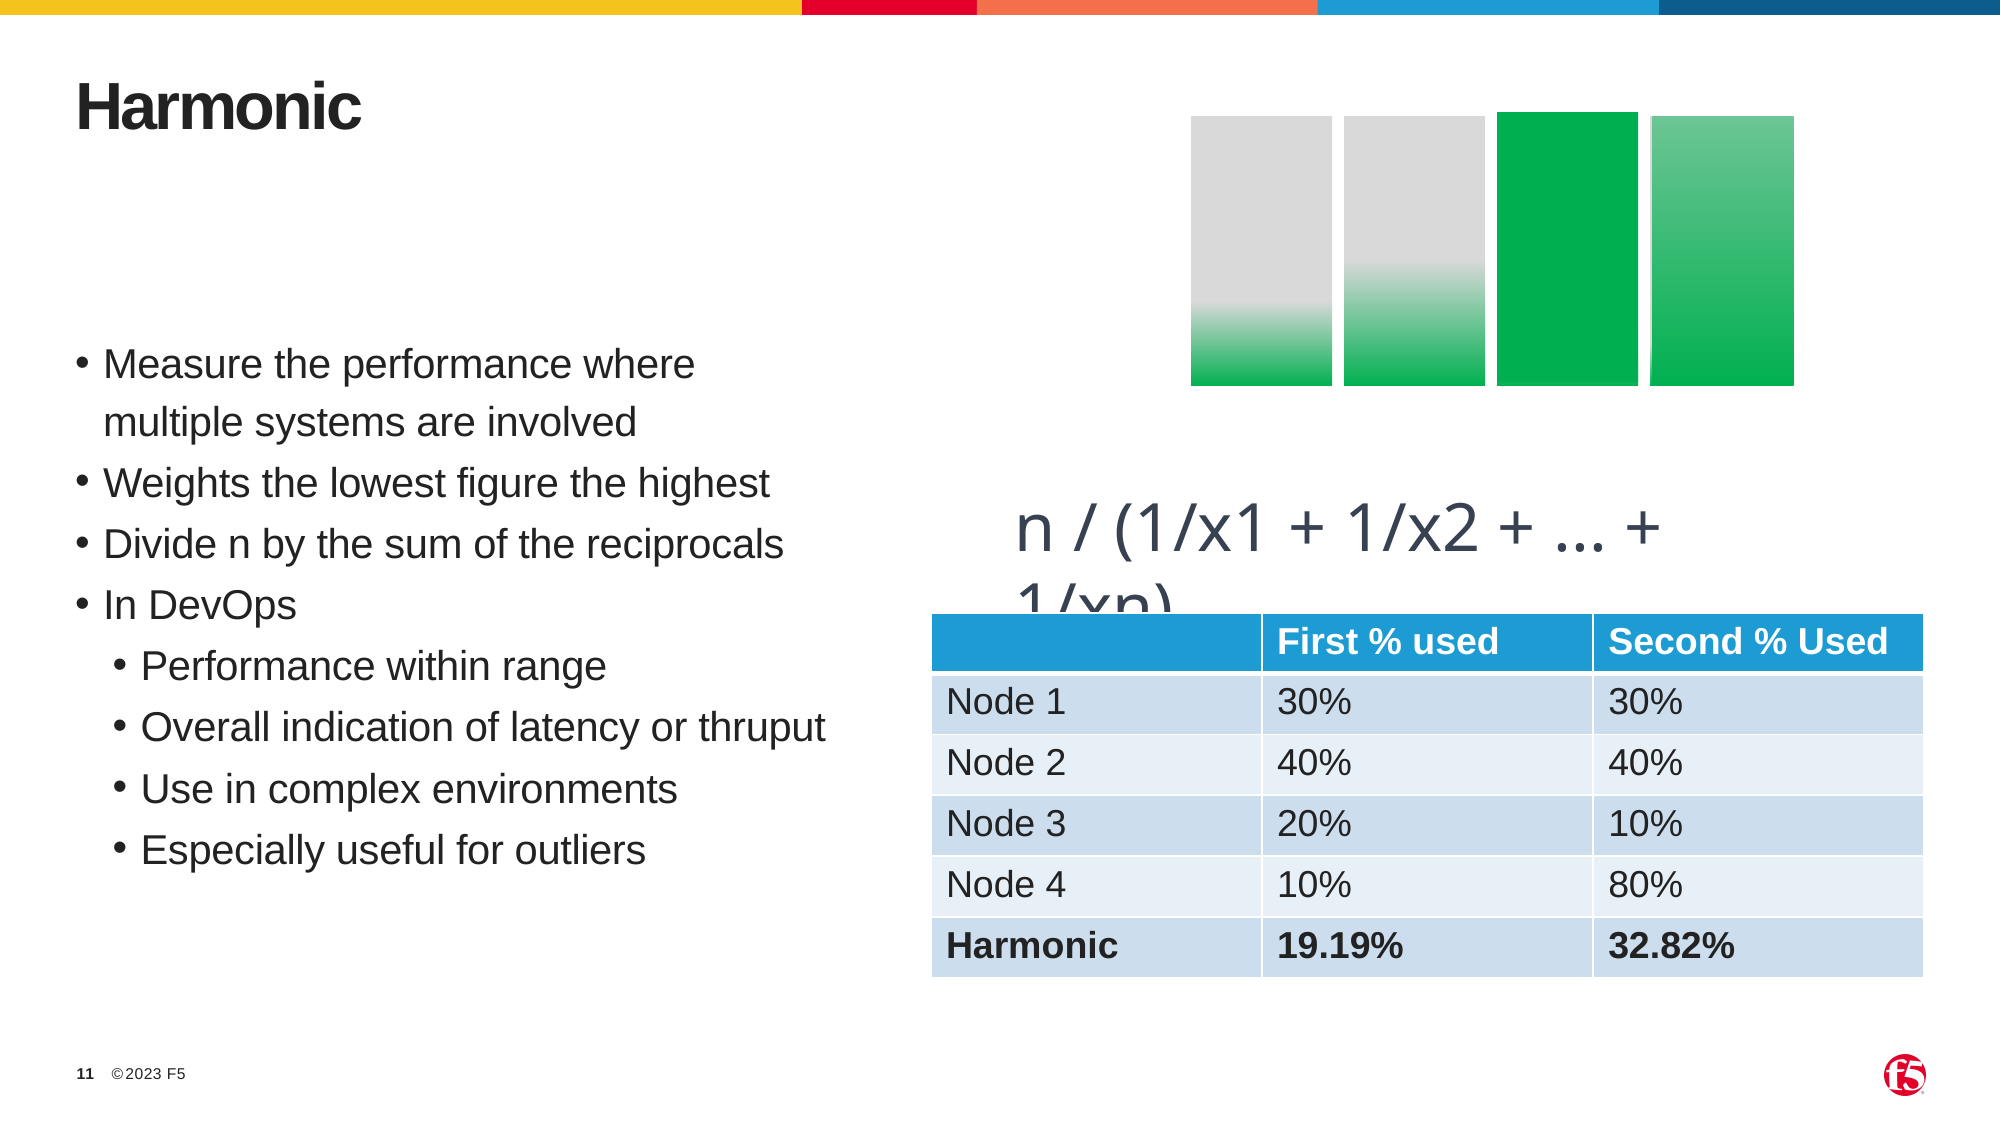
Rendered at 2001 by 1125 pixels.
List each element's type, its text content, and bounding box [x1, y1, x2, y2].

table_cell 10% [1594, 796, 1923, 855]
text_box [1651, 116, 1795, 387]
table_cell Node 3 [932, 796, 1261, 855]
picture [1884, 1054, 1926, 1096]
text_box [1496, 383, 1639, 387]
text_box Measure the performance where multiple systems are involved Weights the lowest figure the highest Divide n by the sum of the reciprocals In DevOps Performance within range Overall indication of latency or thruput Use in complex environments Especially useful for outliers [75, 322, 849, 881]
table_cell 30% [1263, 676, 1592, 734]
text_box [1343, 116, 1486, 387]
table_cell 19.19% [1263, 918, 1592, 977]
text_box [1496, 111, 1639, 383]
text_box [1190, 116, 1333, 387]
table_cell 40% [1594, 735, 1923, 794]
table_cell 10% [1263, 857, 1592, 916]
table_header [932, 614, 1261, 671]
table_header Second % Used [1594, 614, 1923, 671]
table_cell Node 1 [932, 676, 1261, 734]
table_cell Harmonic [932, 918, 1261, 977]
table_cell 20% [1263, 796, 1592, 855]
table_cell 30% [1594, 676, 1923, 734]
table_header First % used [1263, 614, 1592, 671]
title Harmonic [75, 75, 1925, 152]
table_cell 80% [1594, 857, 1923, 916]
table_cell 40% [1263, 735, 1592, 794]
table_cell Node 4 [932, 857, 1261, 916]
table_cell Node 2 [932, 735, 1261, 794]
table_cell 32.82% [1594, 918, 1923, 977]
text_box n / (1/x1 + 1/x2 + ... + 1/xn) [999, 477, 1774, 612]
